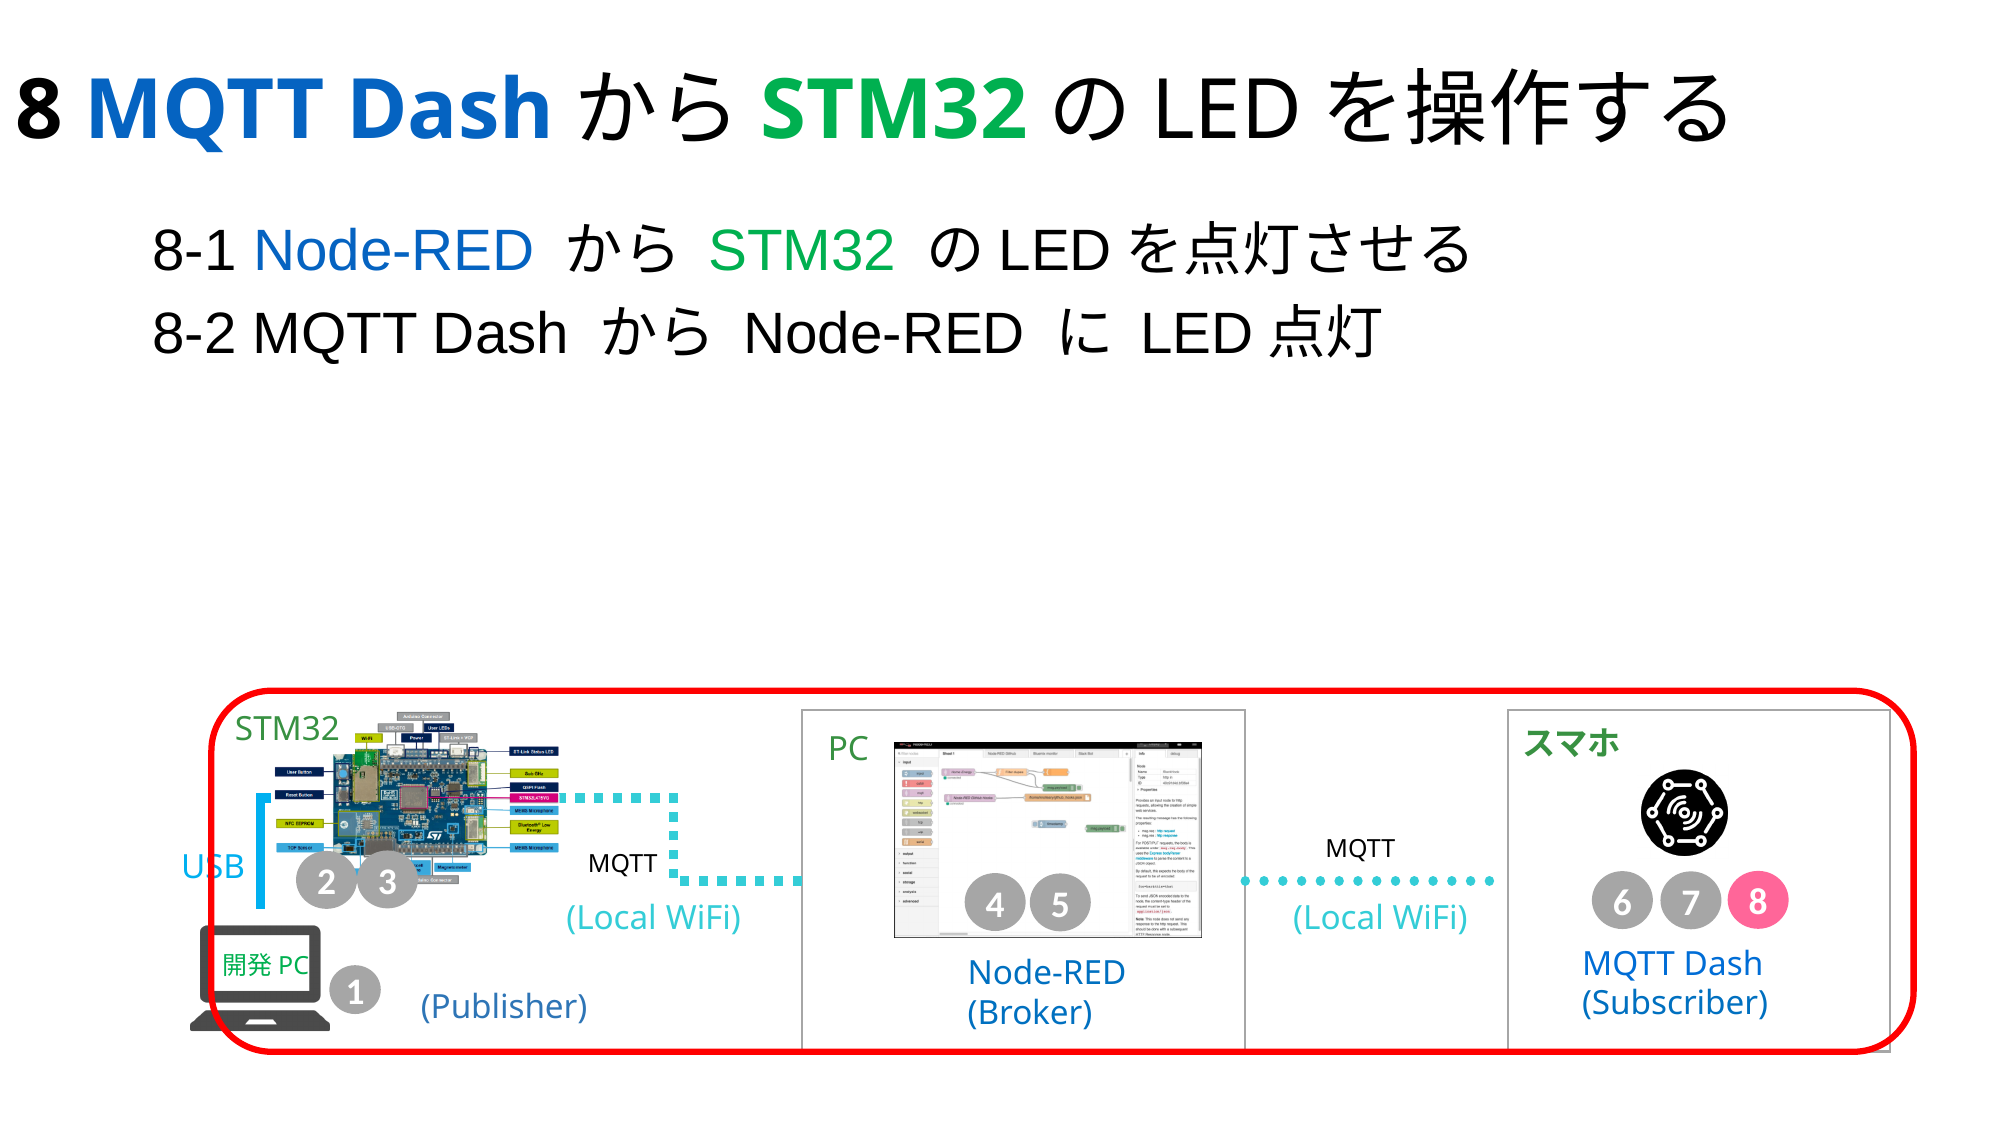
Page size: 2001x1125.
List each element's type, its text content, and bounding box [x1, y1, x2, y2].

text_box [1891, 702, 1915, 1040]
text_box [158, 699, 1891, 1052]
text_box 8-1 Node-RED から STM32 のLEDを点灯させる 8-2 MQTT Dash から Node-RED に LED点灯 [137, 212, 1863, 638]
text_box [239, 689, 1886, 699]
title 8 MQTT DashからSTM32のLEDを操作する [0, 2, 2000, 220]
